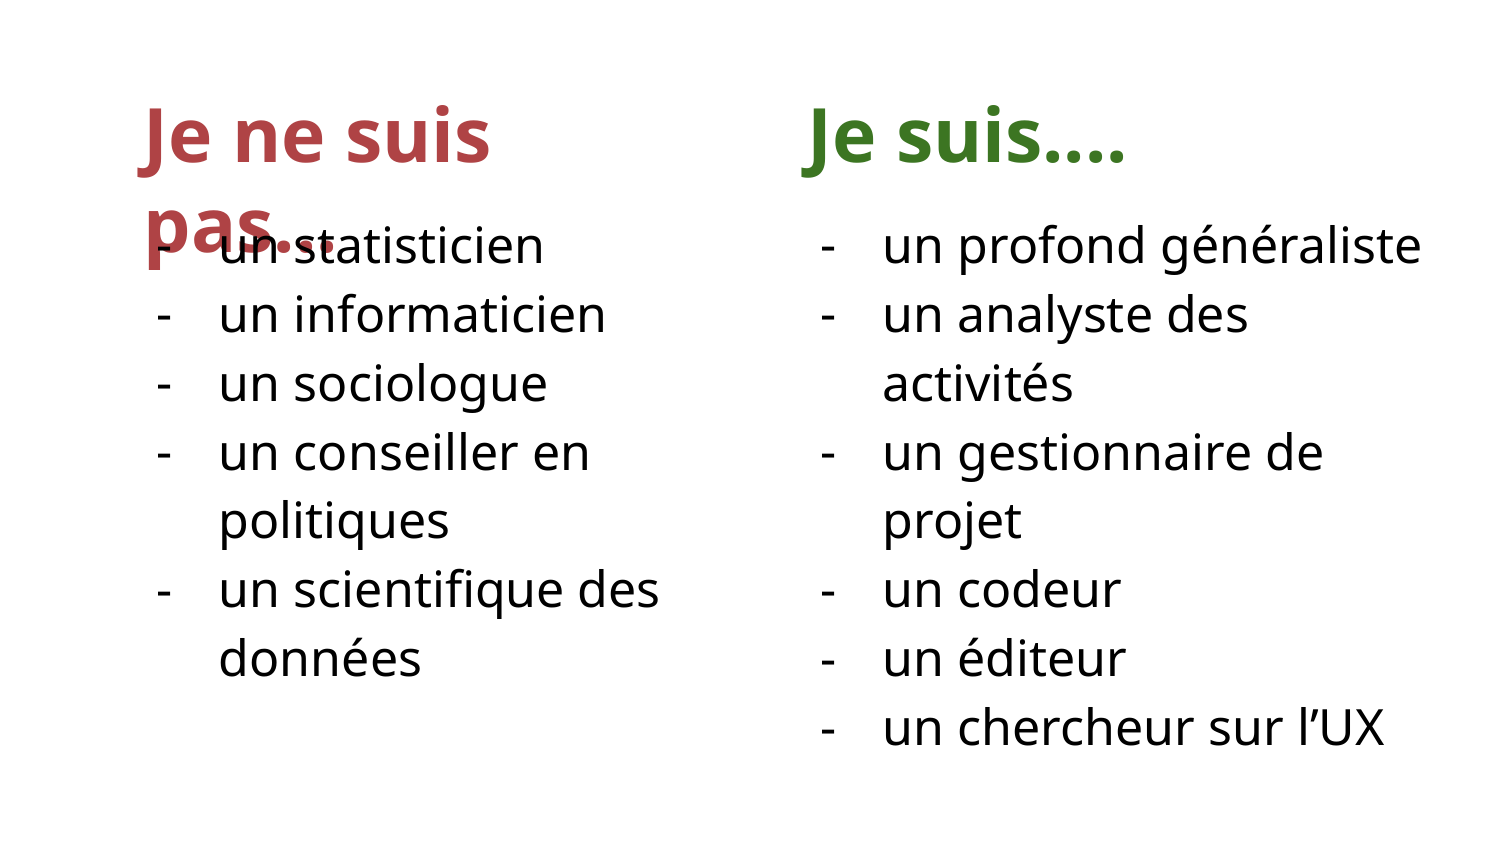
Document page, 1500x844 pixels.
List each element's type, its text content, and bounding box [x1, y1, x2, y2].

title Je suis.... [792, 72, 1189, 167]
title Je ne suis pas... [128, 72, 708, 167]
list un profond généraliste un analyste des activités un gestionnaire de projet un codeur un éditeur un chercheur sur l’UX [792, 189, 1449, 750]
list un statisticien un informaticien un sociologue un conseiller en politiques un scientifique des données [128, 189, 688, 750]
